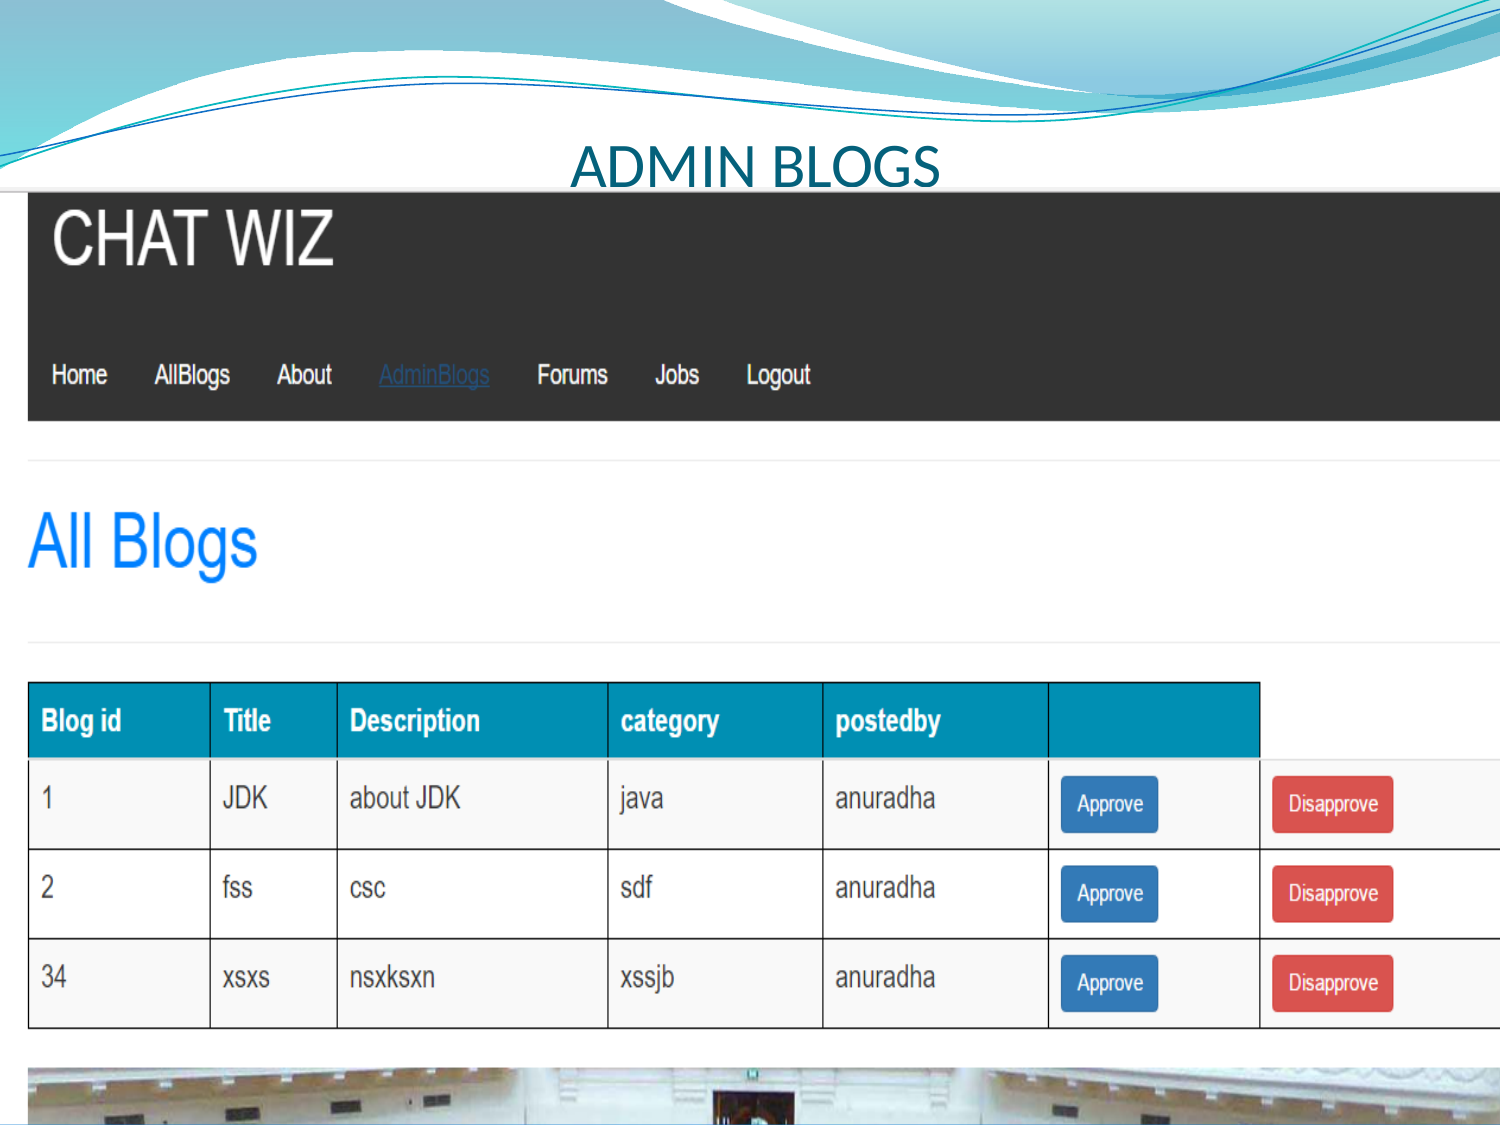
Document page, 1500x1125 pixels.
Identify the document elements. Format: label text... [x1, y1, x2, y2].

title ADMIN BLOGS [75, 115, 1438, 187]
picture [0, 187, 1500, 1125]
